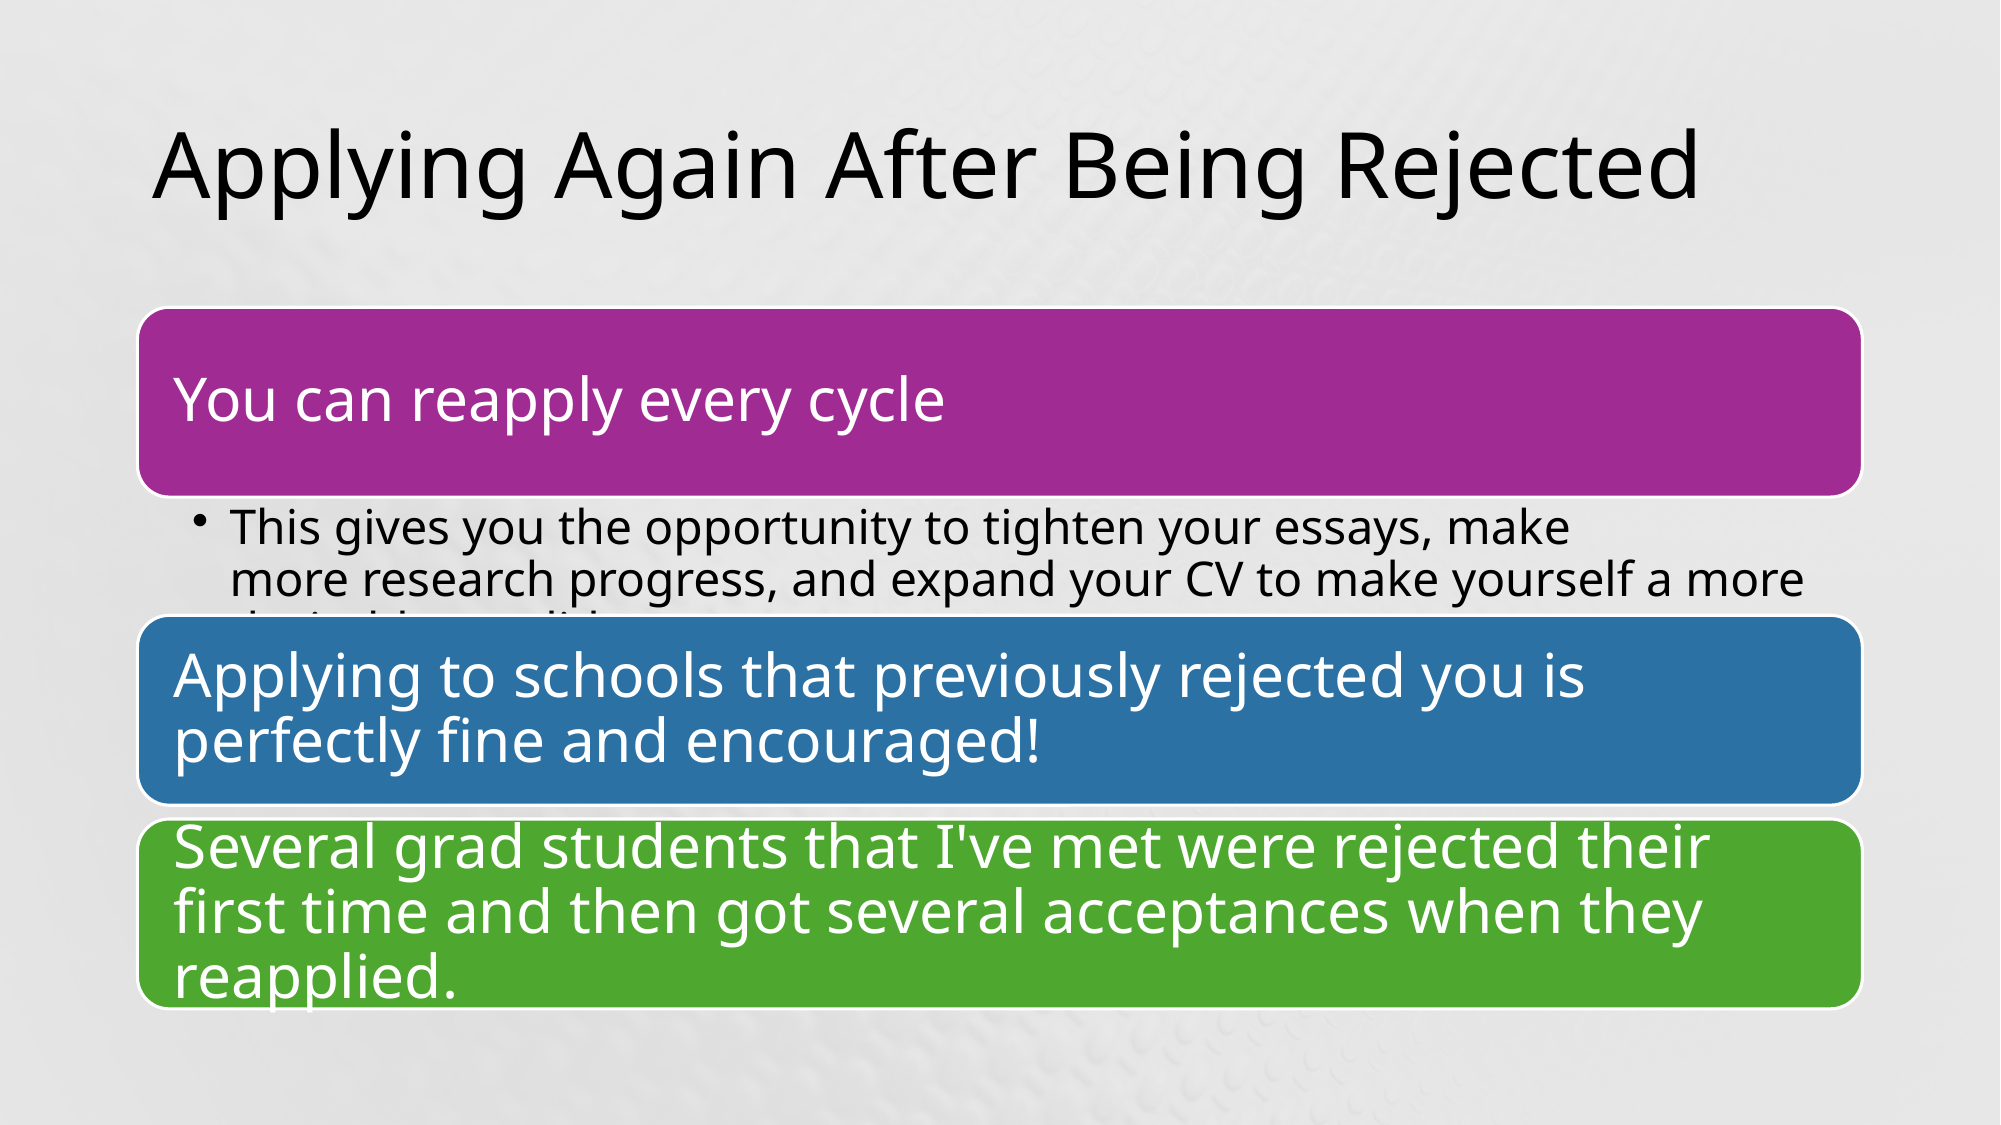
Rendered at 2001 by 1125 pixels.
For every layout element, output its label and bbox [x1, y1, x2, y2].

picture [0, 0, 2000, 1125]
list [136, 300, 1863, 1016]
